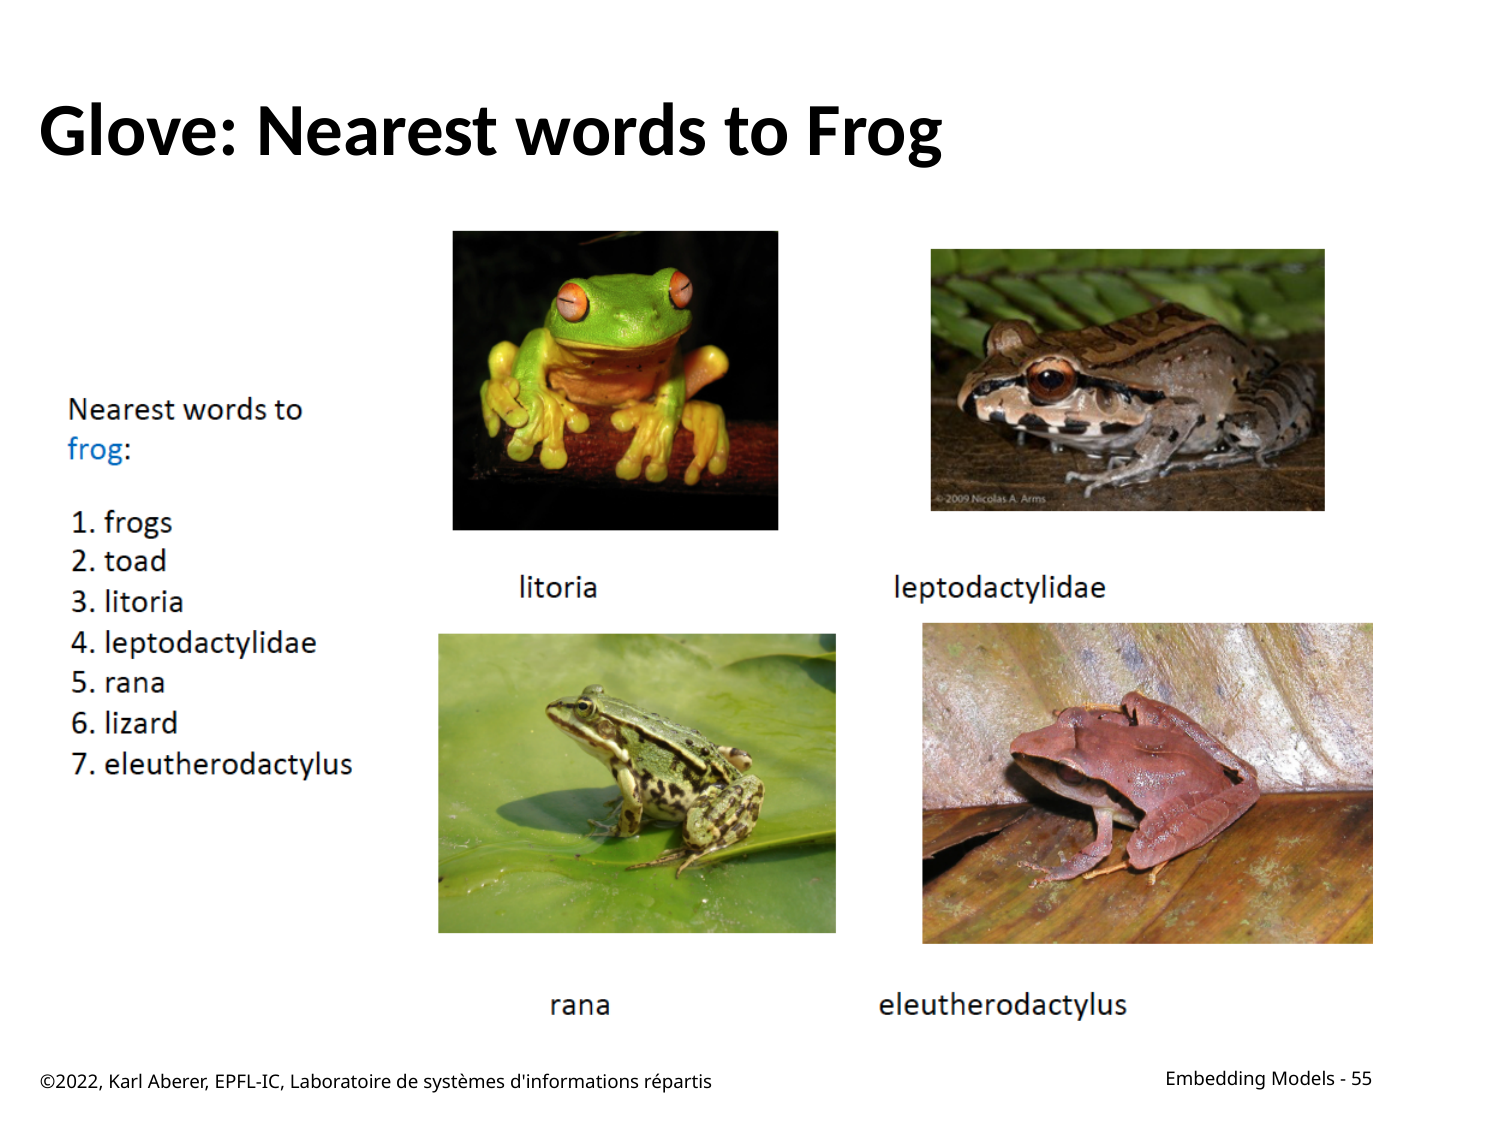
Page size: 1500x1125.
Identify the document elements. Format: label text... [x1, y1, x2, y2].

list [48, 219, 1374, 1046]
title Glove: Nearest words to Frog [24, 49, 1388, 201]
footer ©2022, Karl Aberer, EPFL-IC, Laboratoire de systèmes d'informations répartis [24, 1062, 988, 1101]
